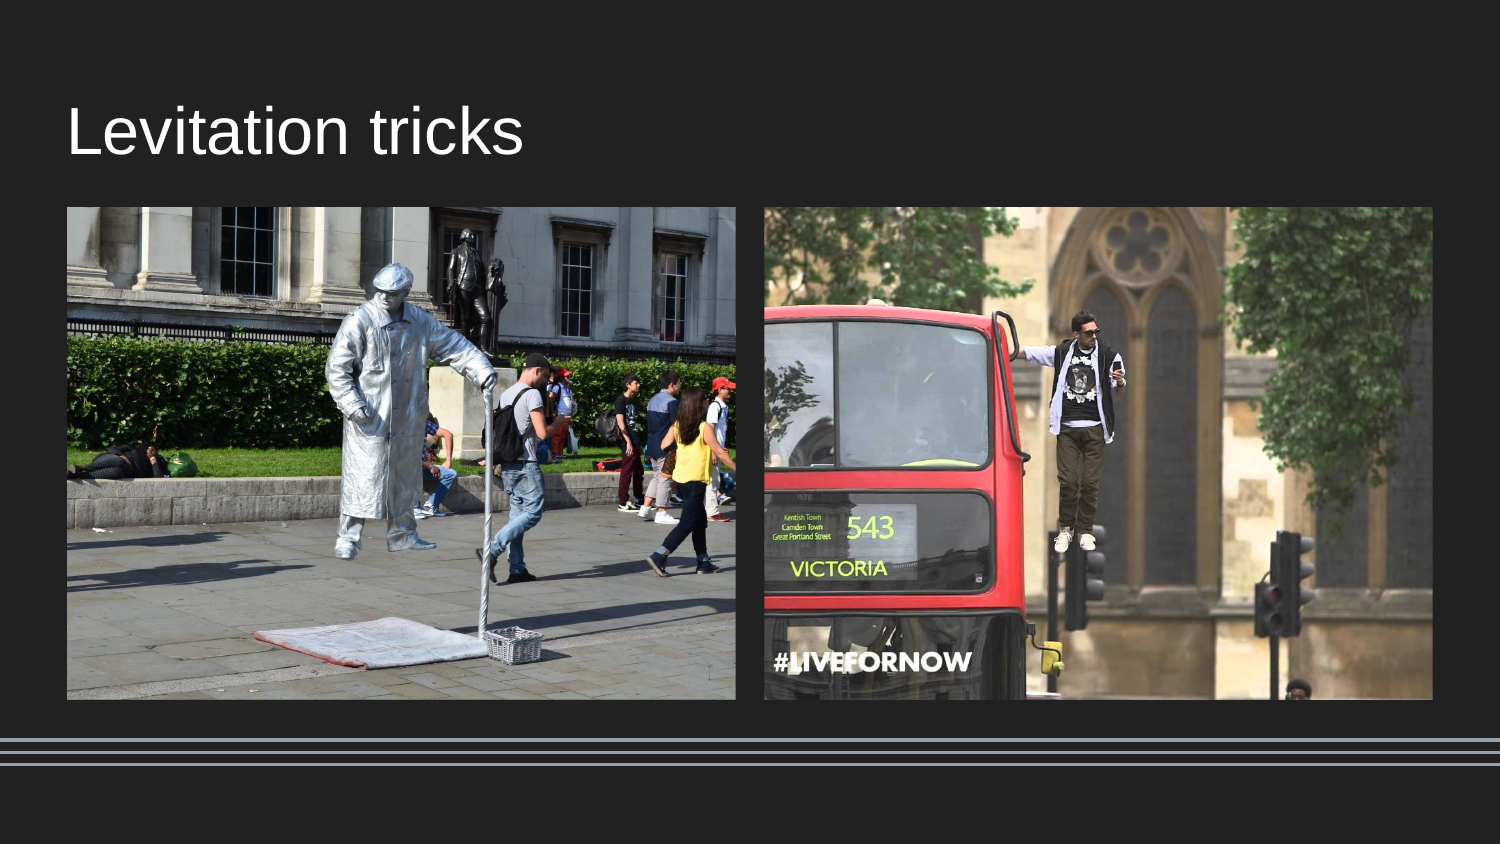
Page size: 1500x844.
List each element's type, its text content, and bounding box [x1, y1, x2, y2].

title Levitation tricks [51, 72, 1449, 167]
picture [763, 207, 1433, 700]
picture [66, 207, 736, 700]
